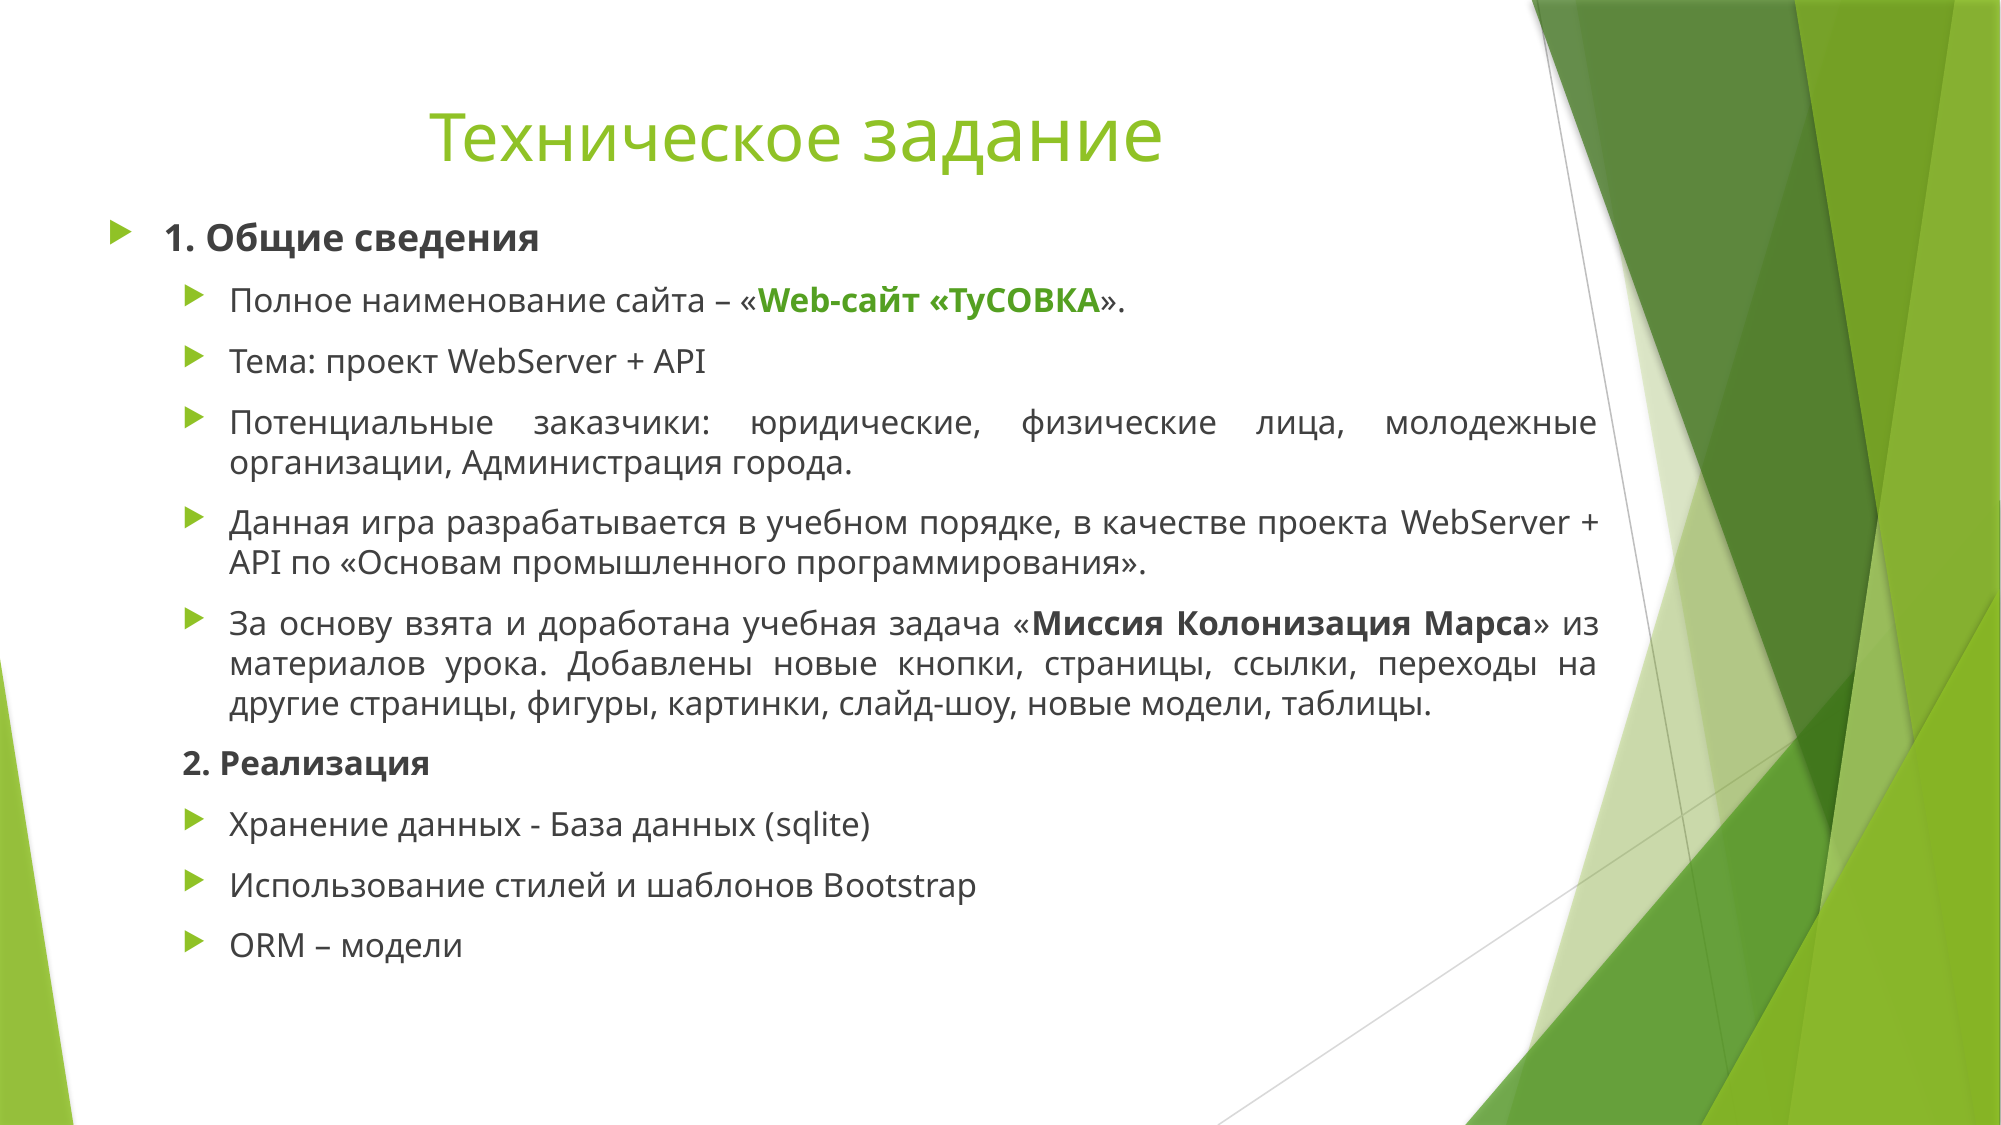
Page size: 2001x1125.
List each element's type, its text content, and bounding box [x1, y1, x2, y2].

title Техническое задание [92, 78, 1503, 185]
list 1. Общие сведения Полное наименование сайта – «Web-сайт «ТуСОВКА». Тема: проект WebServer + API Потенциальные заказчики: юридические, физические лица, молодежные организации, Администрация города. Данная игра разрабатывается в учебном порядке, в качестве проекта WebServer + API по «Основам промышленного программирования». За основу взята и доработана учебная задача «Миссия Колонизация Марса» из материалов урока. Добавлены новые кнопки, страницы, ссылки, переходы на другие страницы, фигуры, картинки, слайд-шоу, новые модели, таблицы. 2. Реализация Хранение данных - База данных (sqlite) Использование стилей и шаблонов Вootstrap ORM – модели [92, 206, 1615, 1000]
